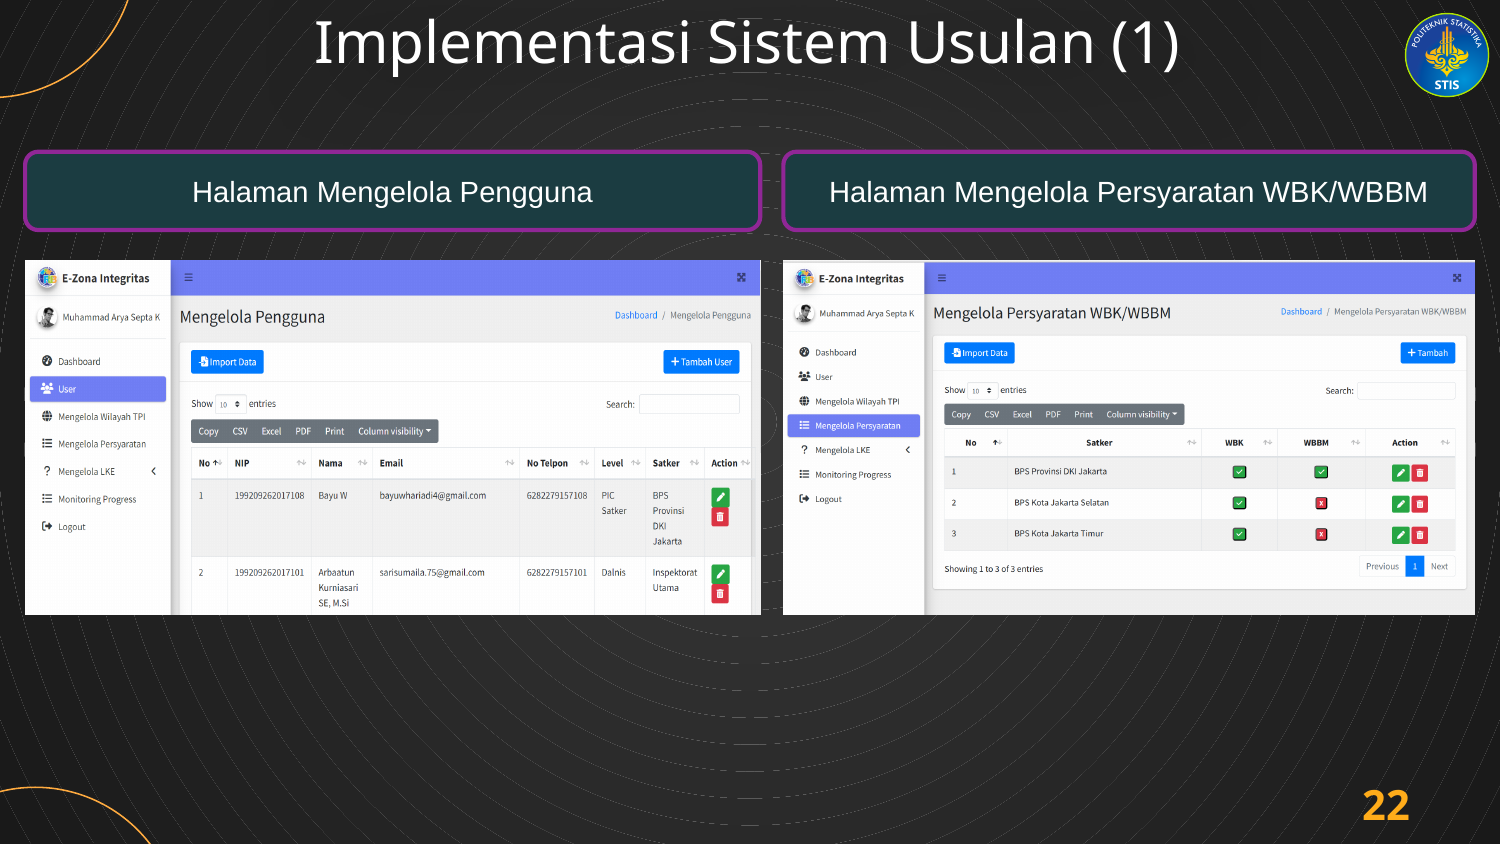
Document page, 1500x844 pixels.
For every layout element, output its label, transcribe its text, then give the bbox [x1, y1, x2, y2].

picture [783, 260, 1476, 616]
picture [1404, 12, 1490, 98]
text_box [0, 0, 112, 98]
picture [24, 260, 761, 616]
text_box 22 [1270, 771, 1500, 837]
text_box Halaman Mengelola Pengguna [23, 149, 763, 233]
text_box Implementasi Sistem Usulan (1) [129, 5, 1366, 69]
text_box Halaman Mengelola Persyaratan WBK/WBBM [781, 149, 1477, 233]
text_box [0, 787, 151, 844]
